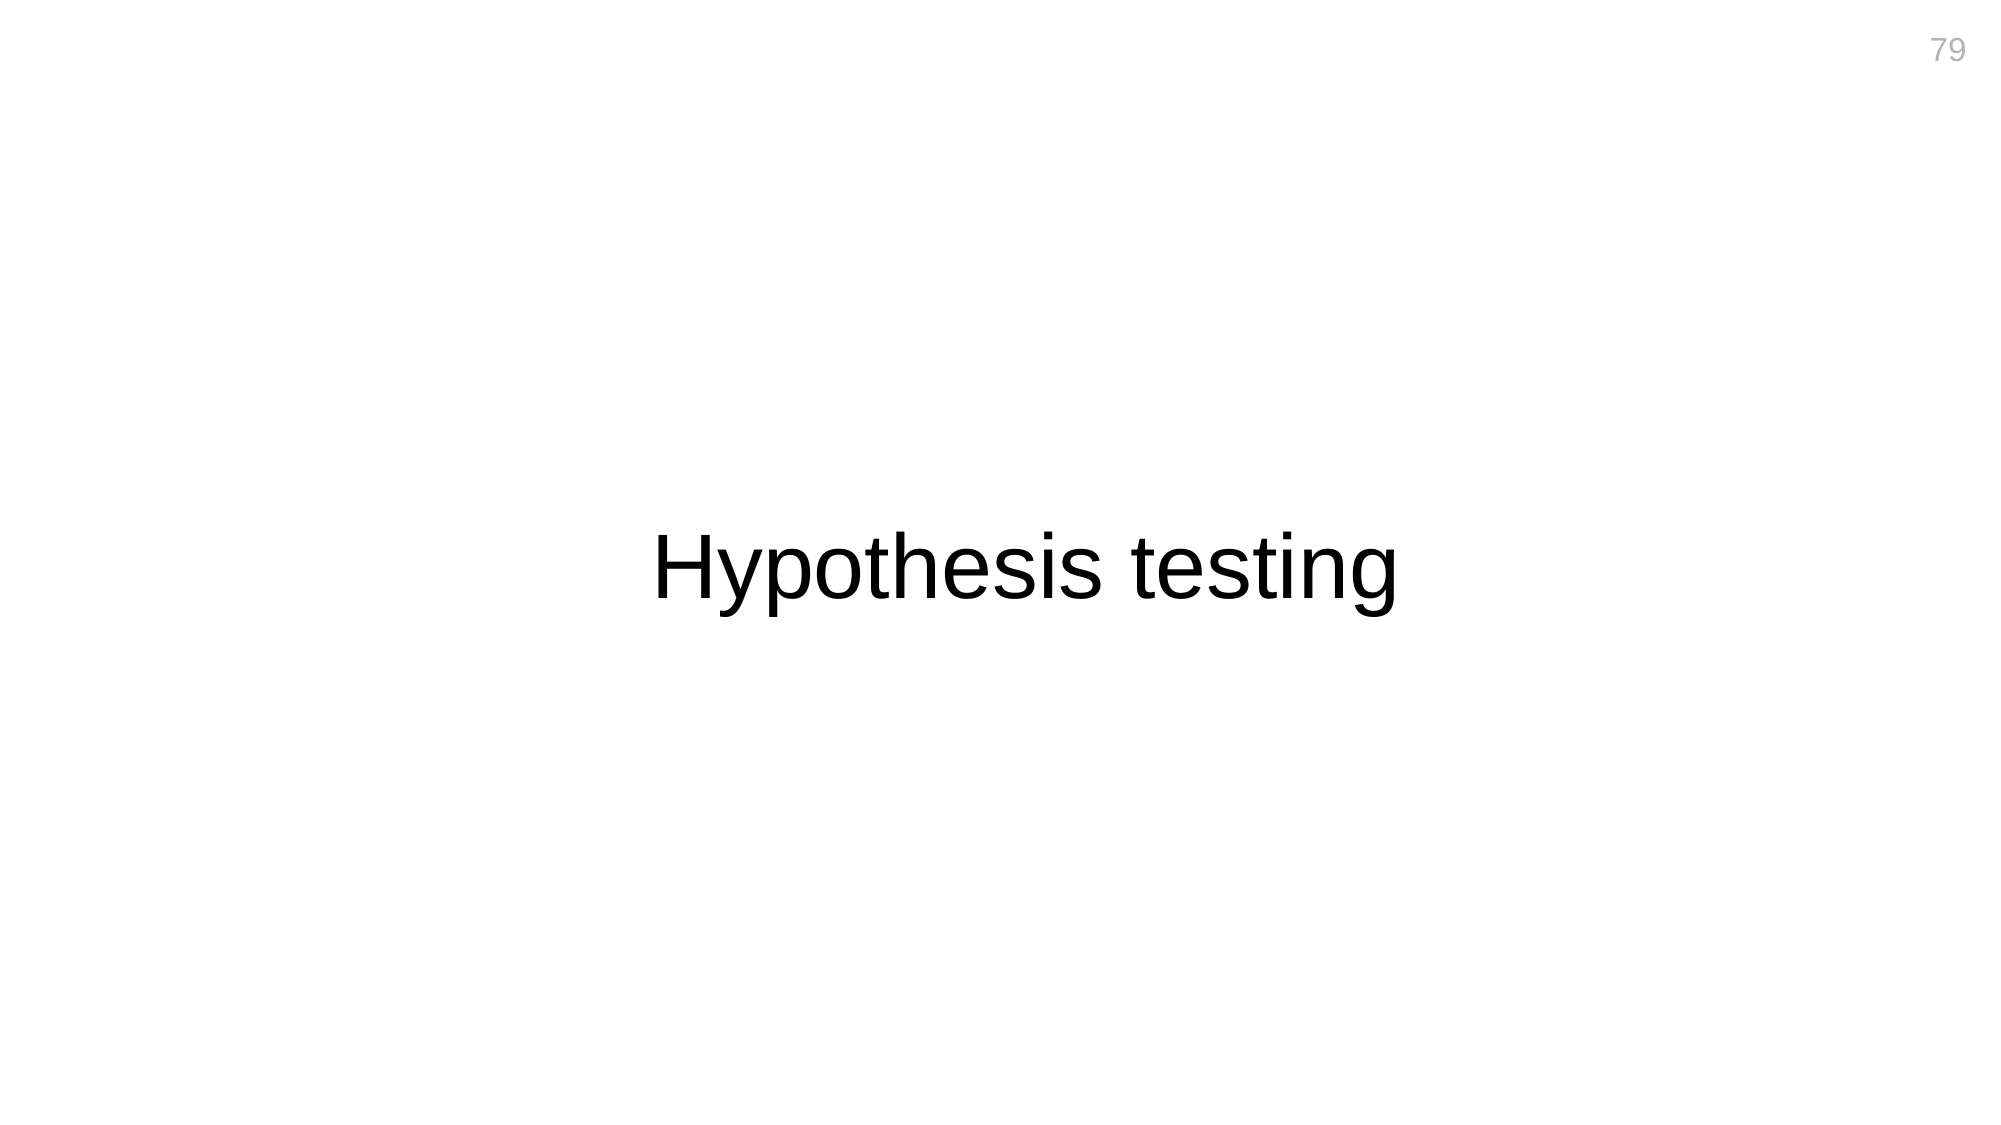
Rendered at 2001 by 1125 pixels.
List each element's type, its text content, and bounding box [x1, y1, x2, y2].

slide_number 79 [1531, 17, 1982, 78]
text_box Hypothesis testing [636, 499, 1417, 624]
